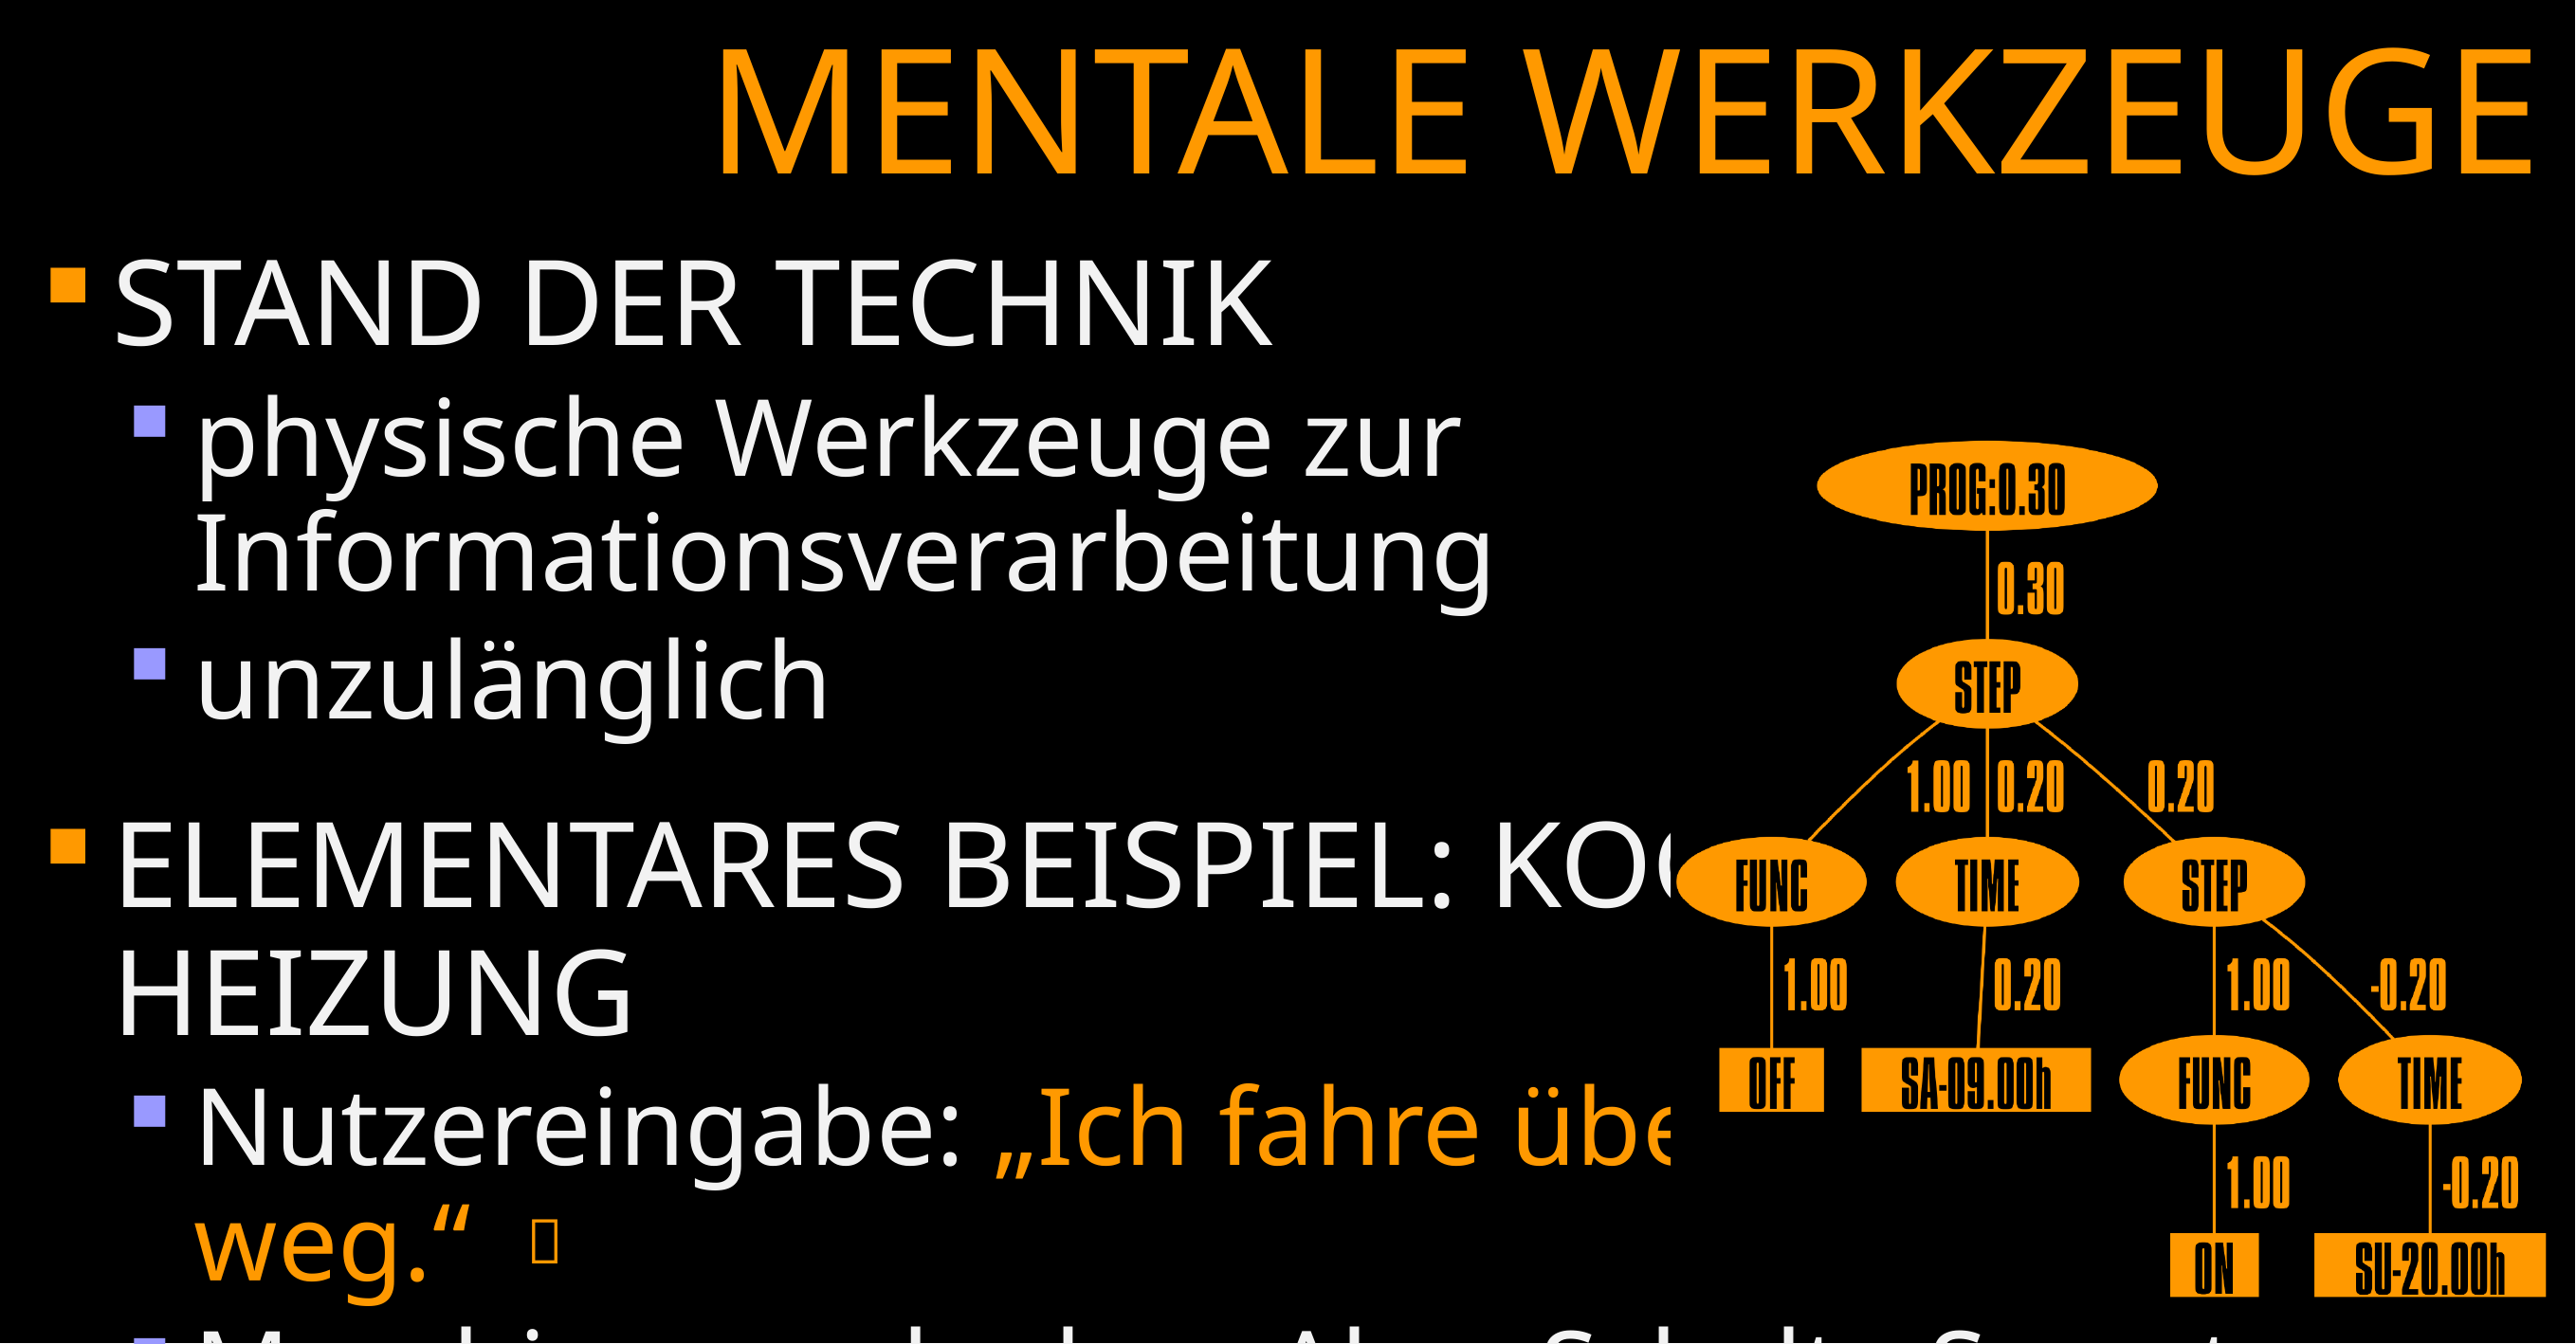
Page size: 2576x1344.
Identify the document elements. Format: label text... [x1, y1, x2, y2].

title MENTALE WERKZEUGE [27, 22, 2557, 214]
list STAND DER TECHNIK physische Werkzeuge zur Informationsverarbeitung unzulänglich ELEMENTARES BEISPIEL: KOGNITIVE HEIZUNG Nutzereingabe: „Ich fahre über‘s Wochenende weg.“  Maschinengedanke: „Also: Schalte Samstag um 9 Uhr ab und Sonntag um 20 Uhr wieder ein!“ [27, 236, 2557, 1316]
picture [1671, 434, 2551, 1303]
